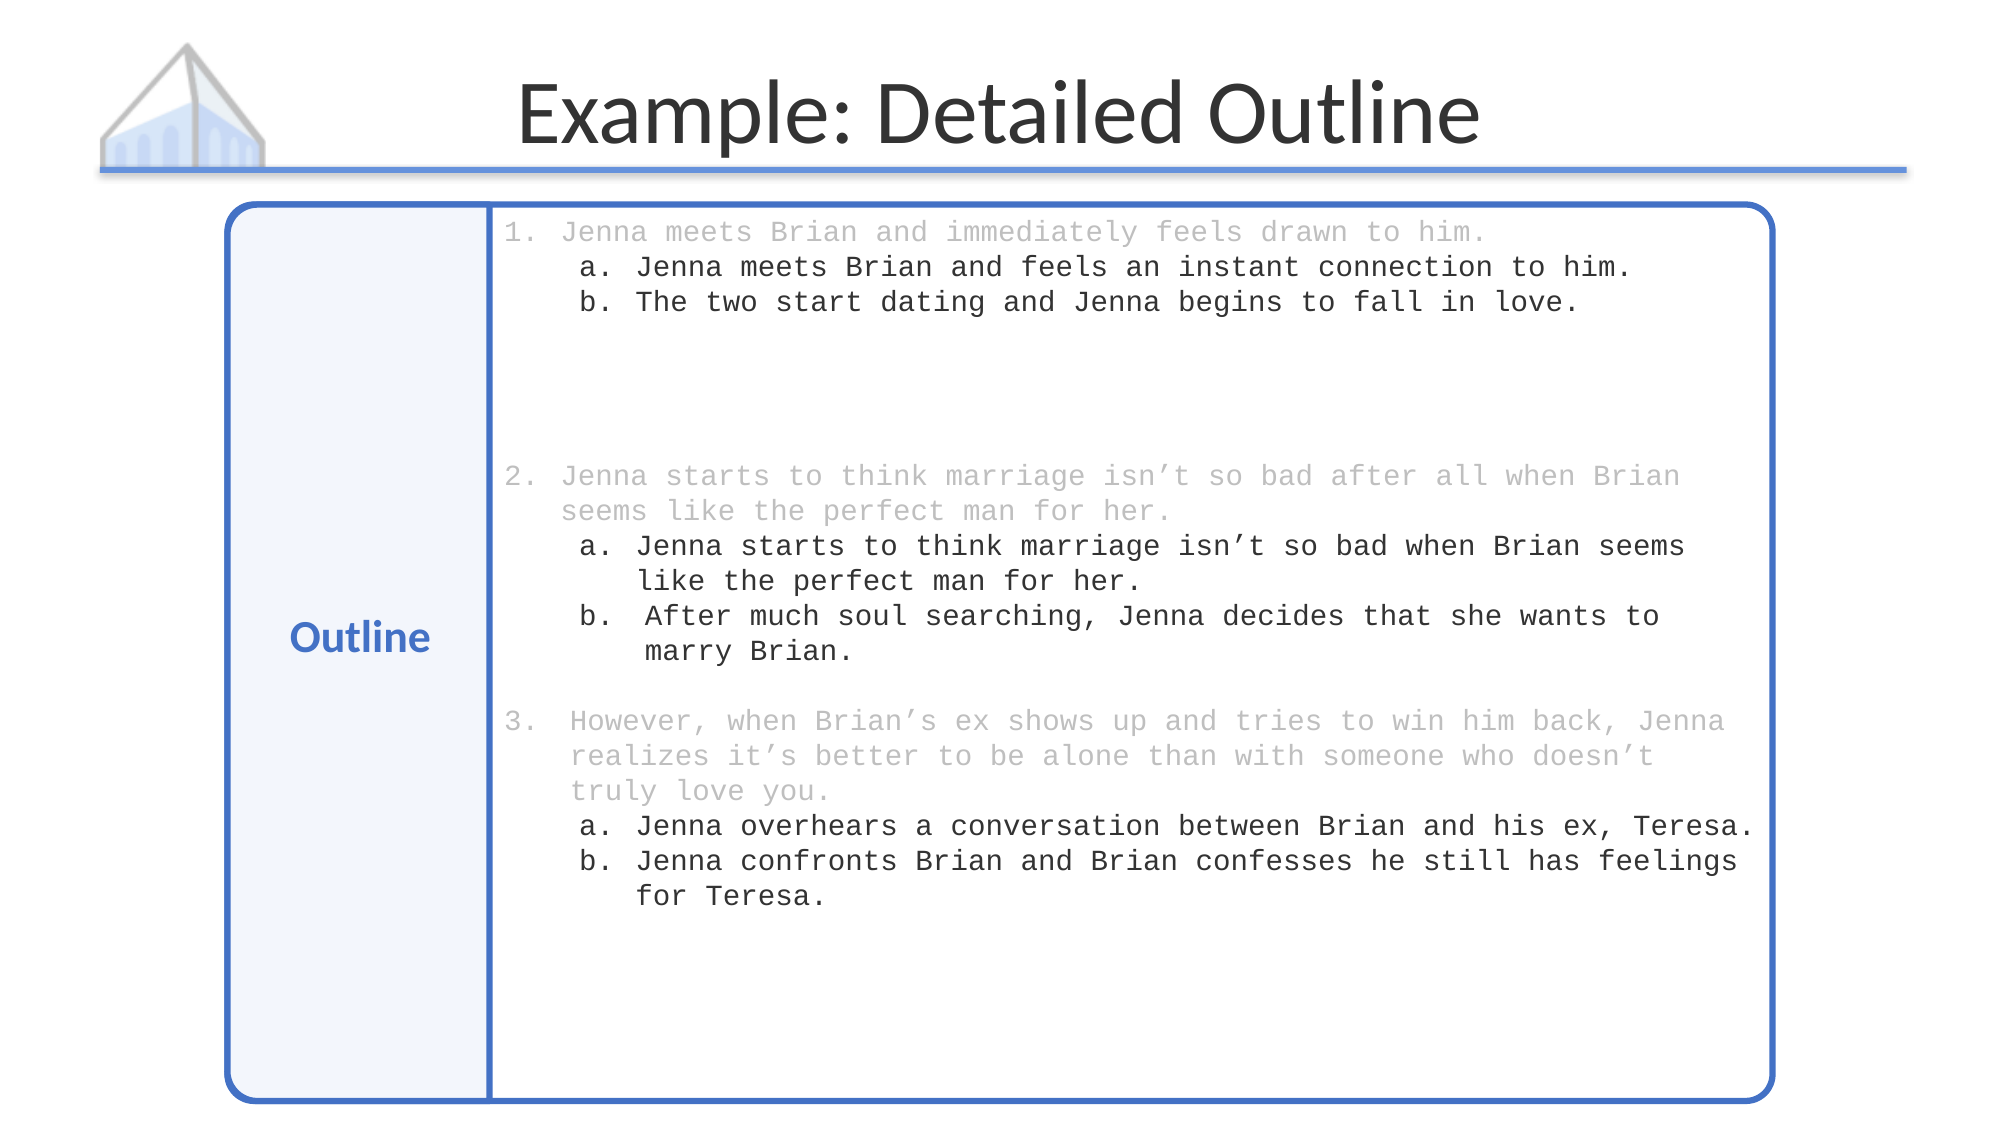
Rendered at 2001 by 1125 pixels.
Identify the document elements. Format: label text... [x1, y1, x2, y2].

text_box [225, 202, 492, 1104]
text_box Outline [274, 599, 446, 670]
text_box Jenna meets Brian and immediately feels drawn to him. Jenna meets Brian and feels an instant connection to him. The two start dating and Jenna begins to fall in love. Jenna starts to think marriage isn’t so bad after all when Brian seems like the perfect man for her. Jenna starts to think marriage isn’t so bad when Brian seems like the perfect man for her. After much soul searching, Jenna decides that she wants to marry Brian. However, when Brian’s ex shows up and tries to win him back, Jenna realizes it’s better to be alone than with someone who doesn’t truly love you. Jenna overhears a conversation between Brian and his ex, Teresa. Jenna confronts Brian and Brian confesses he still has feelings for Teresa. [492, 204, 1773, 954]
title Example: Detailed Outline [0, 23, 2000, 190]
text_box [490, 221, 1775, 1104]
